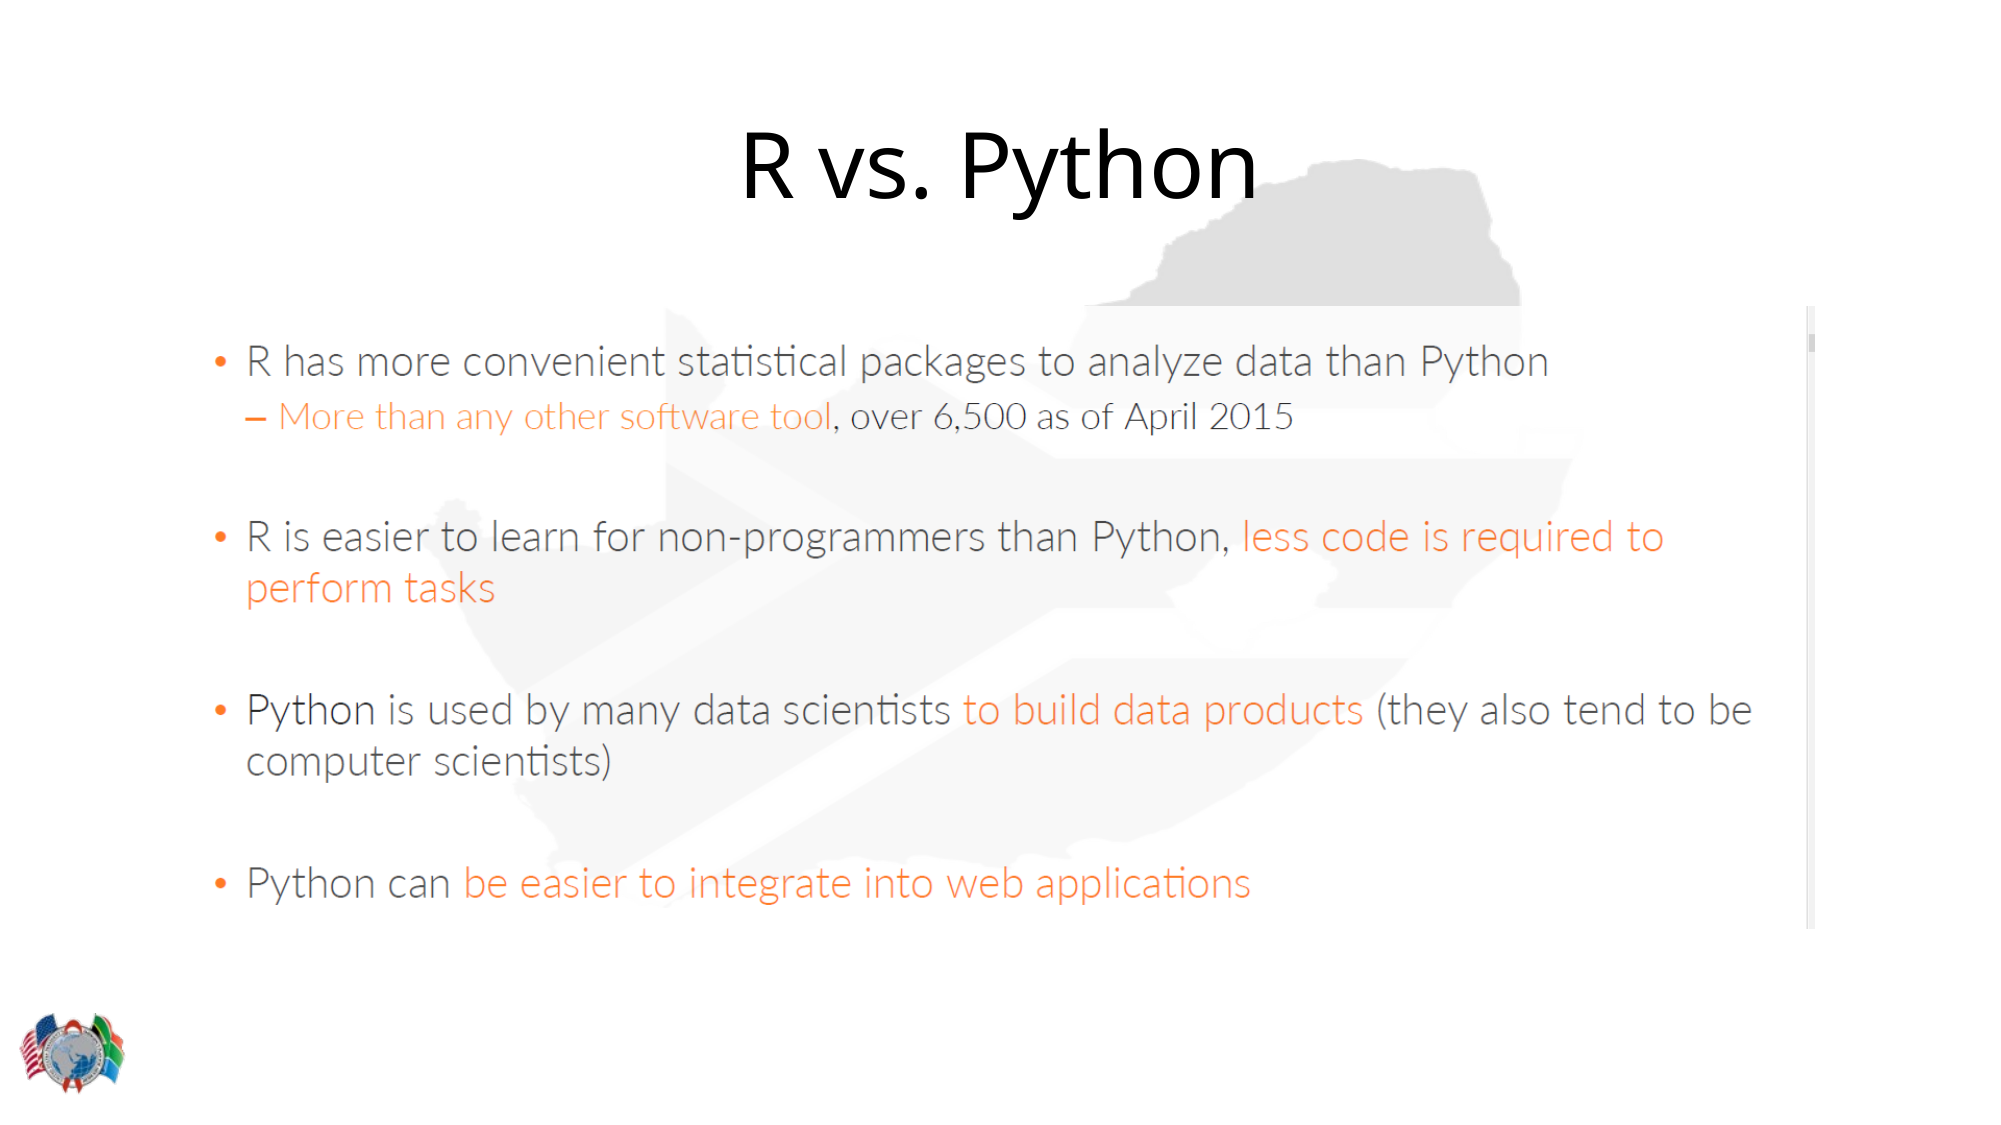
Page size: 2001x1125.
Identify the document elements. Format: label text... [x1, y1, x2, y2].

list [185, 306, 1815, 929]
title R vs. Python [137, 59, 1863, 278]
picture [19, 1013, 127, 1096]
